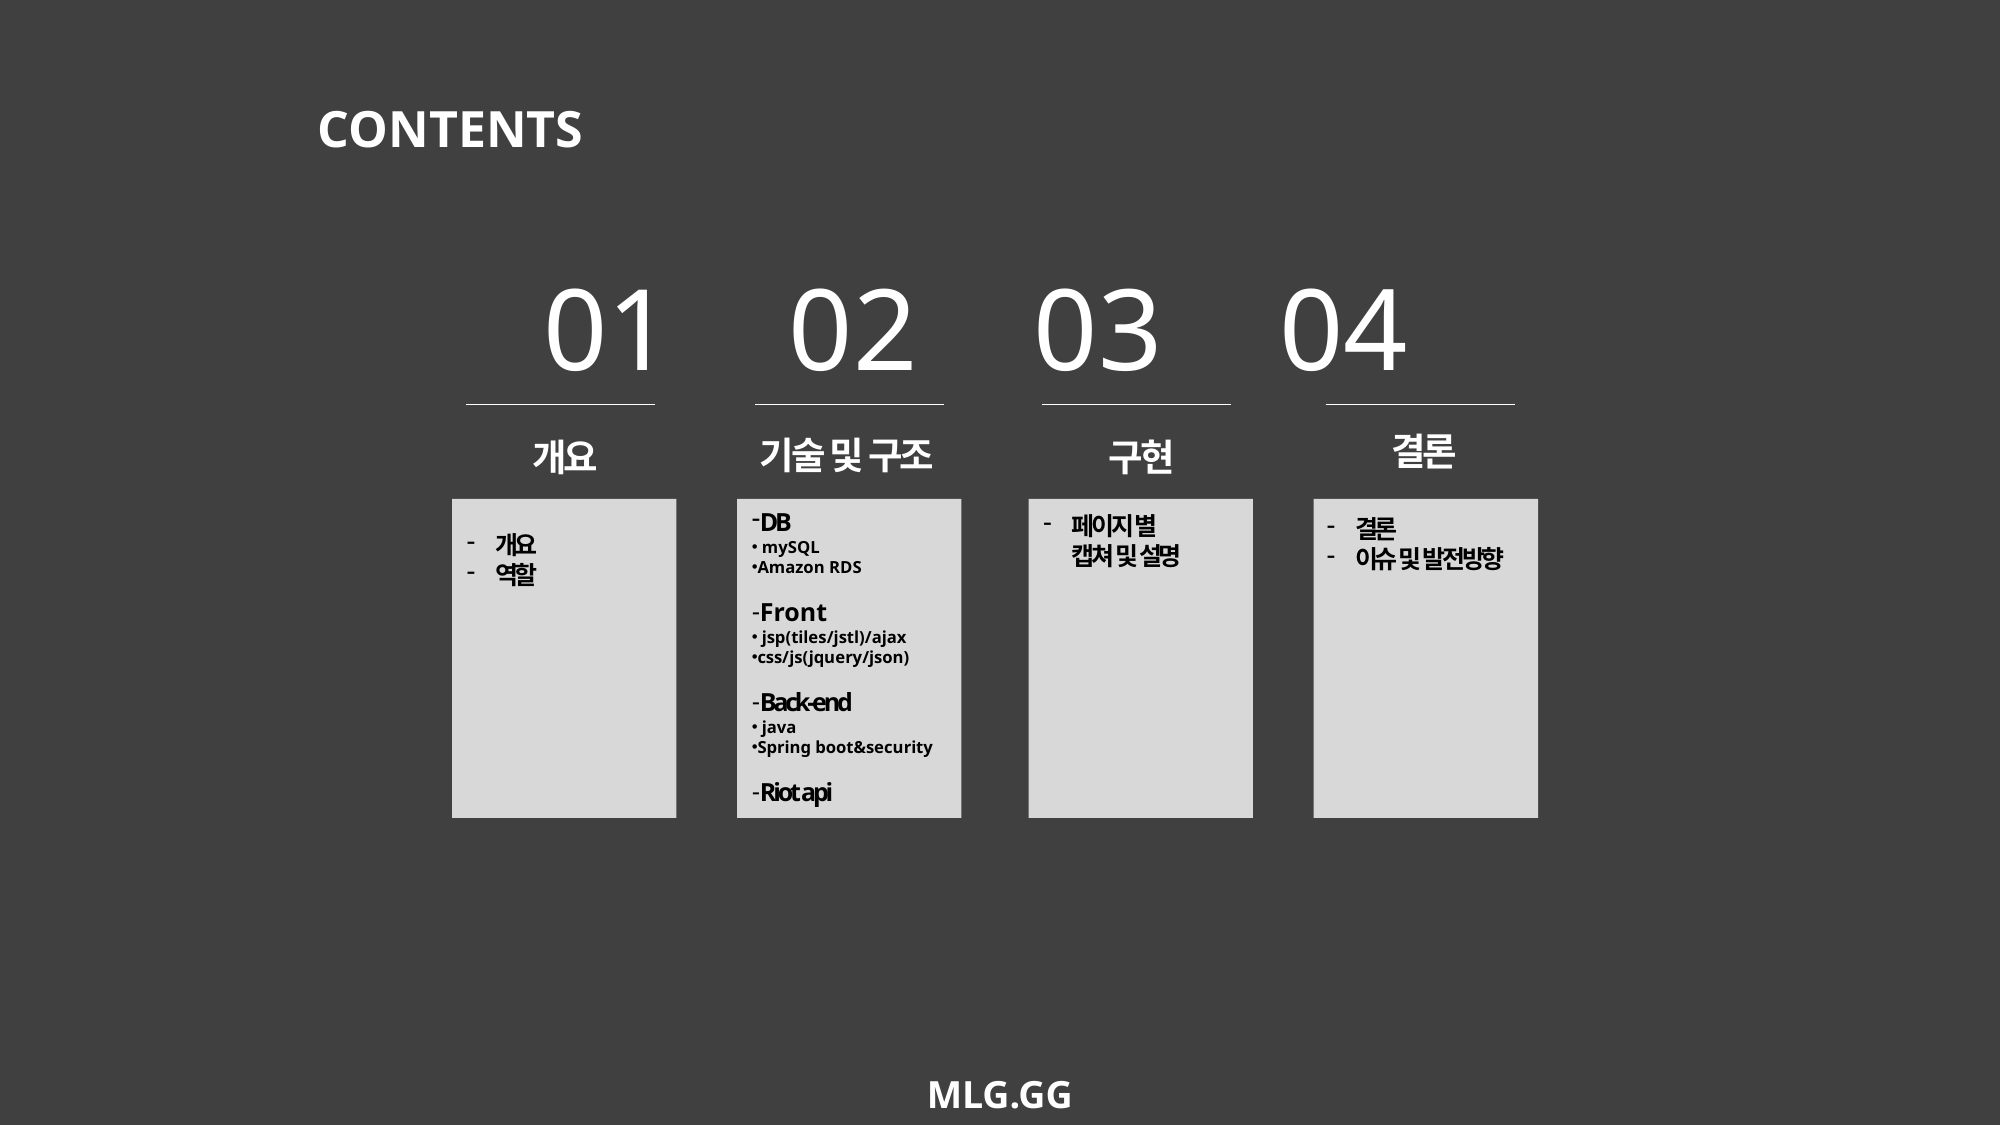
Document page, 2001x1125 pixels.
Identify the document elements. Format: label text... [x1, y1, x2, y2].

text_box 결론 이슈 및 발전방향 [1312, 506, 1537, 581]
text_box 개요 [453, 426, 678, 487]
text_box 결론 [1311, 420, 1537, 481]
text_box MLG.GG [704, 1063, 1296, 1124]
text_box [1027, 497, 1255, 820]
text_box DB mySQL Amazon RDS Front jsp(tiles/jstl)/ajax css/js(jquery/json) Back-end java Spring boot&security Riot api [737, 499, 974, 844]
text_box [1312, 497, 1540, 820]
text_box [450, 497, 679, 820]
text_box CONTENTS [303, 89, 989, 165]
text_box 구현 [1027, 426, 1257, 487]
text_box 01 02 03 04 [313, 250, 1727, 401]
text_box 기술 및 구조 [733, 424, 969, 485]
text_box 페이지 별 캡쳐 및 설명 [1028, 503, 1253, 579]
text_box 개요 역할 [452, 522, 677, 657]
